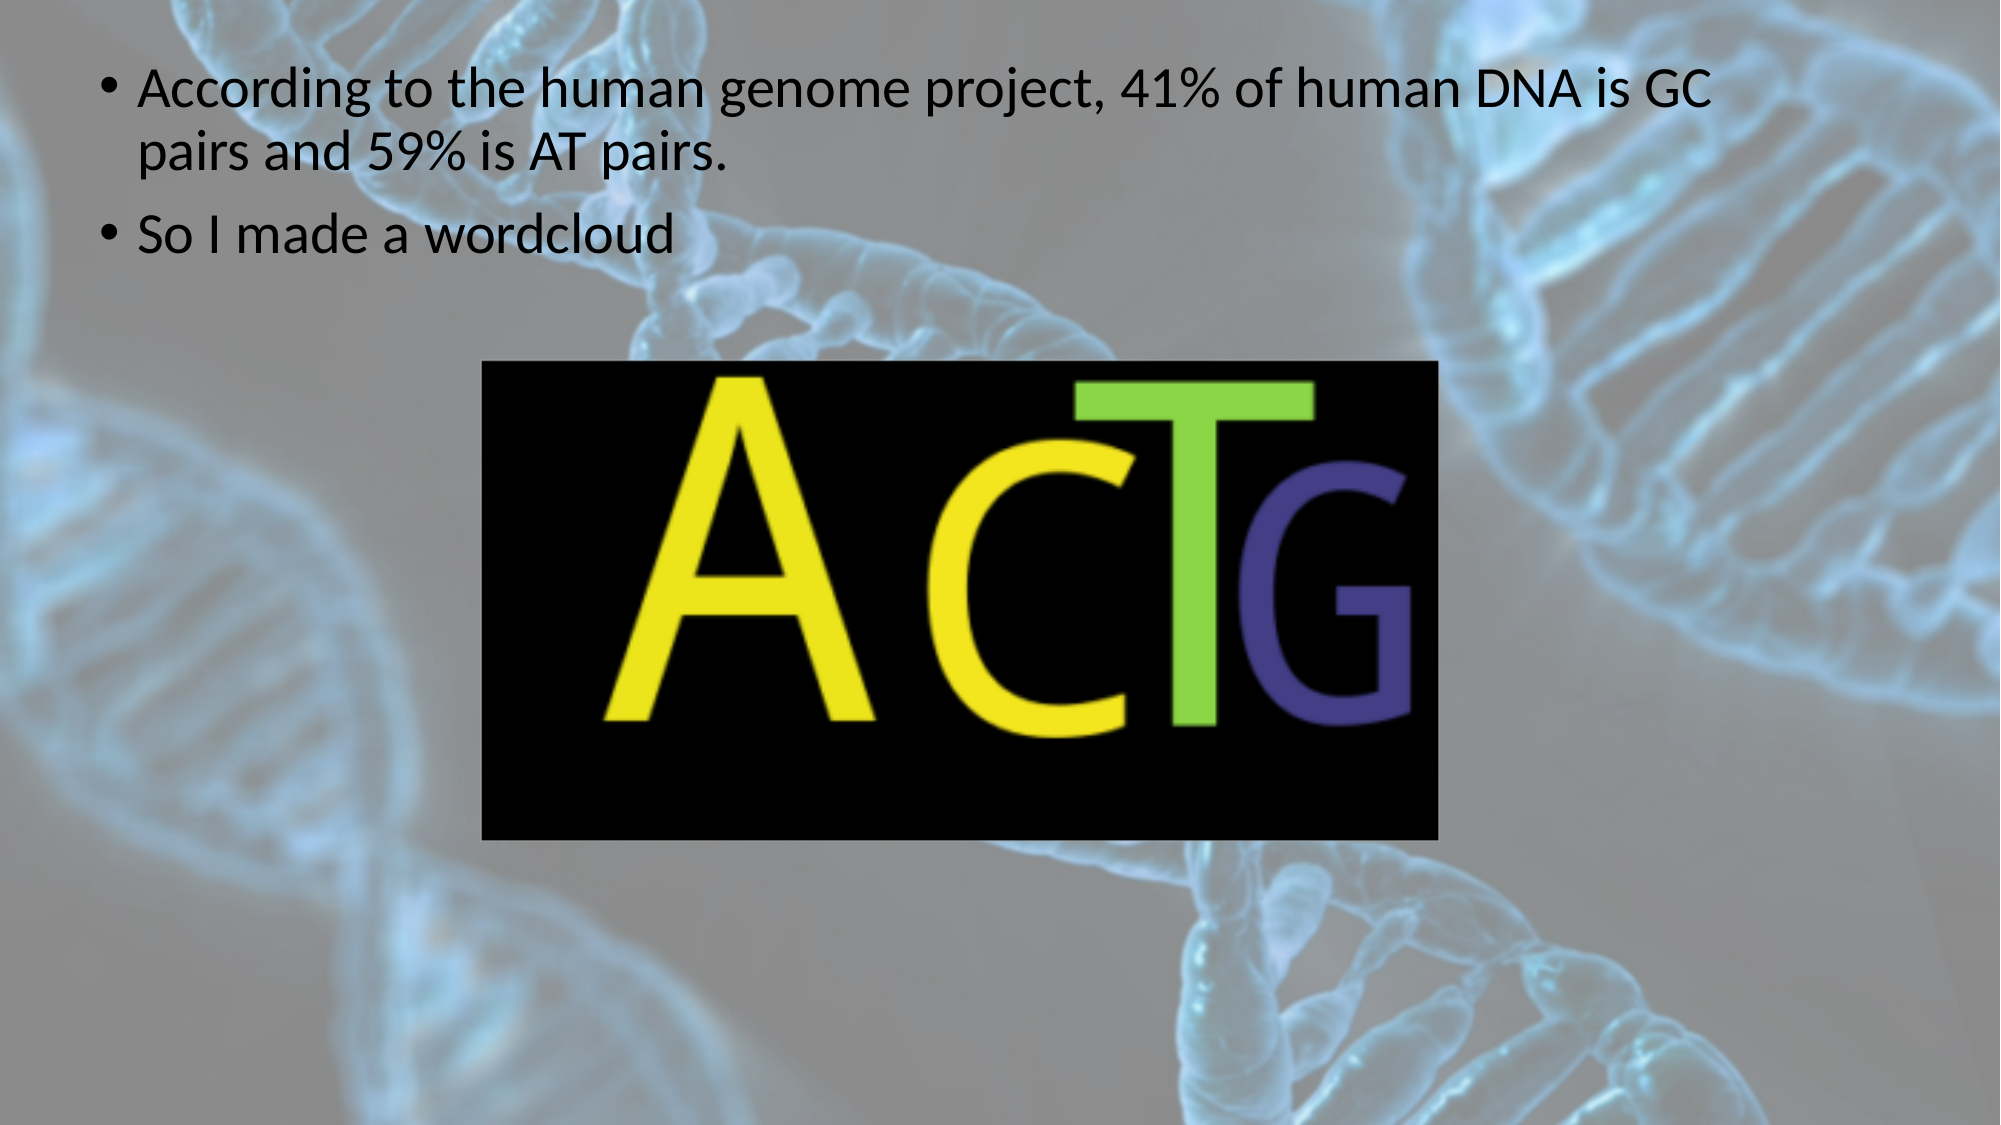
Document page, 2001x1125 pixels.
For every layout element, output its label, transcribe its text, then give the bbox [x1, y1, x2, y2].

list According to the human genome project, 41% of human DNA is GC pairs and 59% is AT pairs. So I made a wordcloud [84, 49, 1810, 764]
picture [462, 344, 1460, 862]
